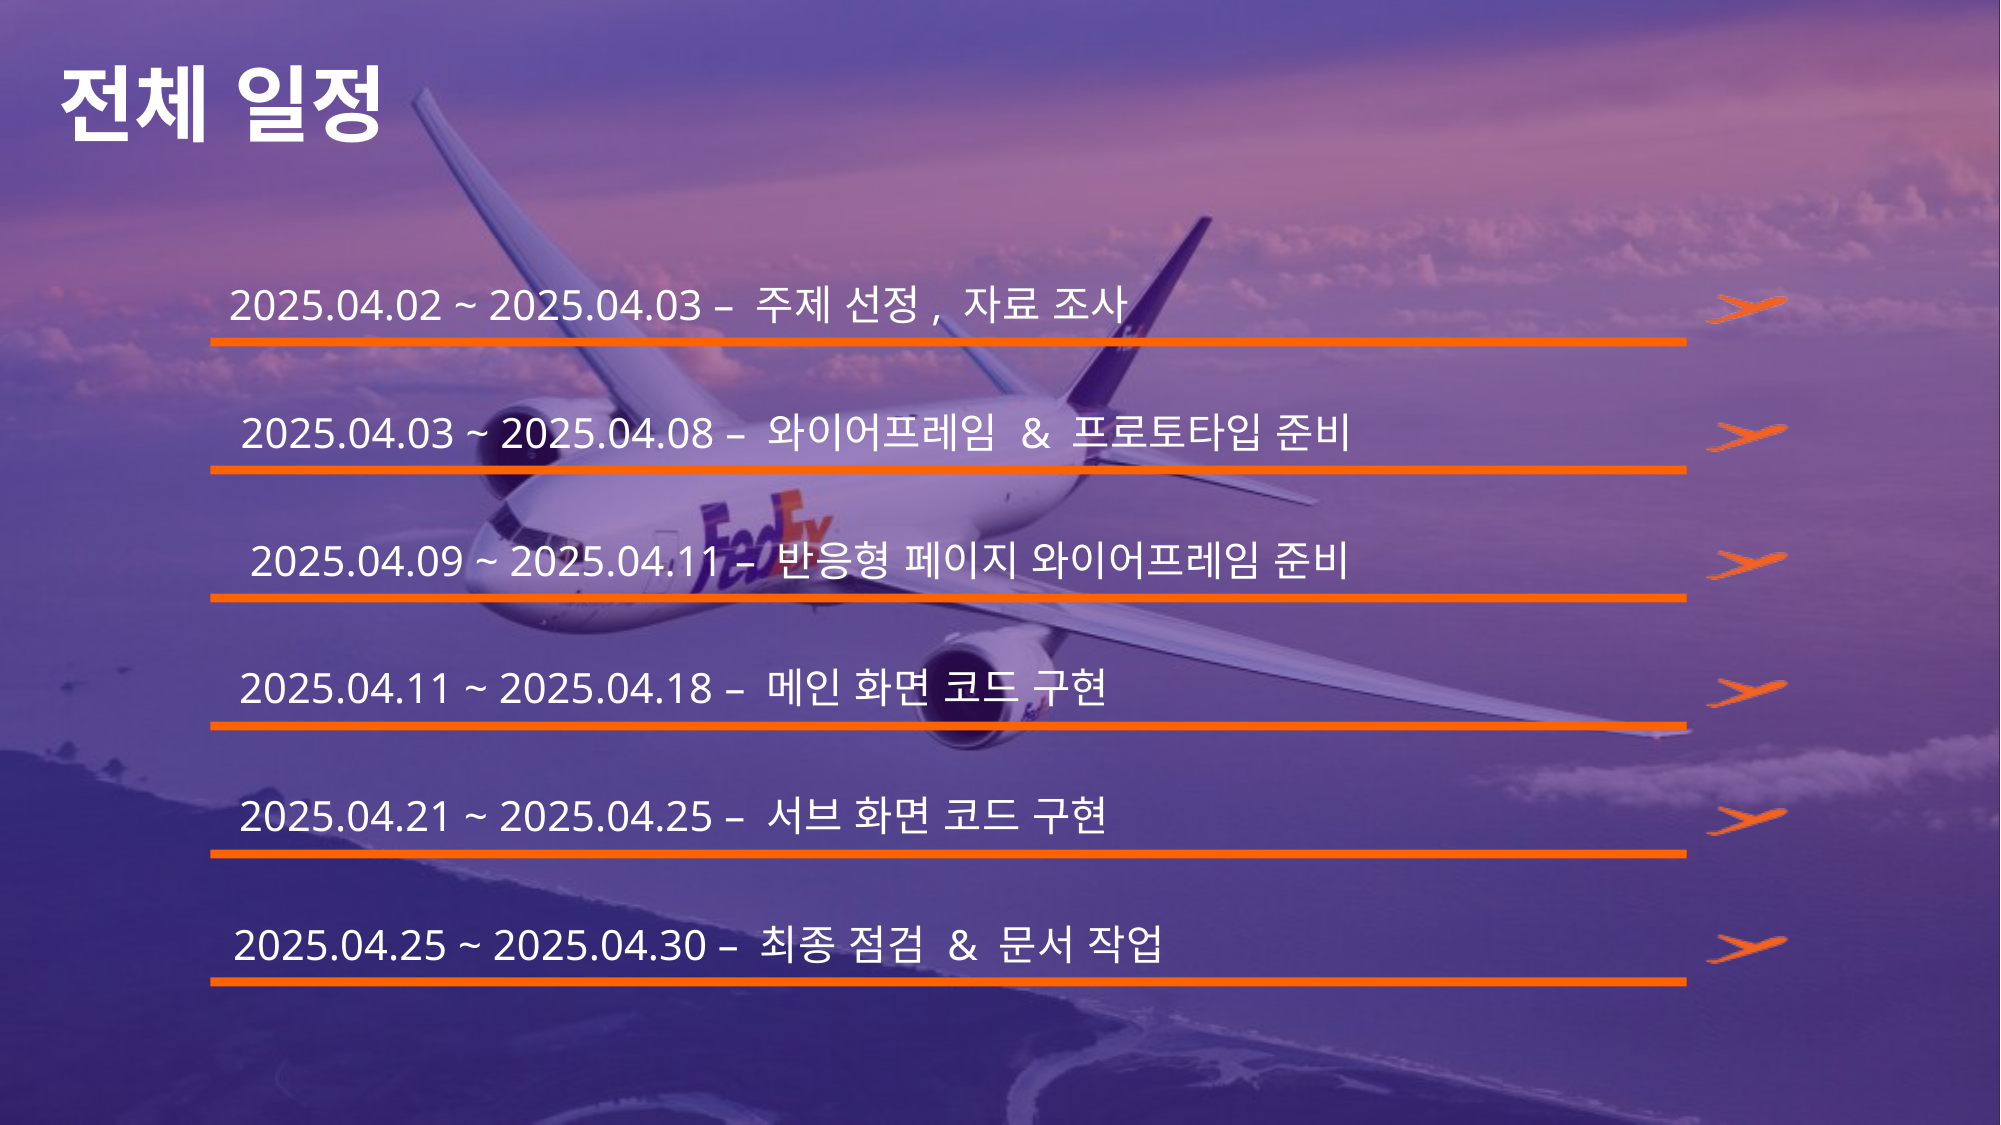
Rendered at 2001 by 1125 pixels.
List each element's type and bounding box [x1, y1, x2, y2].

picture [0, 0, 1999, 1125]
text_box [210, 654, 1790, 733]
text_box [210, 910, 1790, 989]
text_box [210, 398, 1790, 477]
text_box [210, 782, 1790, 861]
text_box [210, 526, 1790, 605]
text_box [210, 270, 1790, 349]
